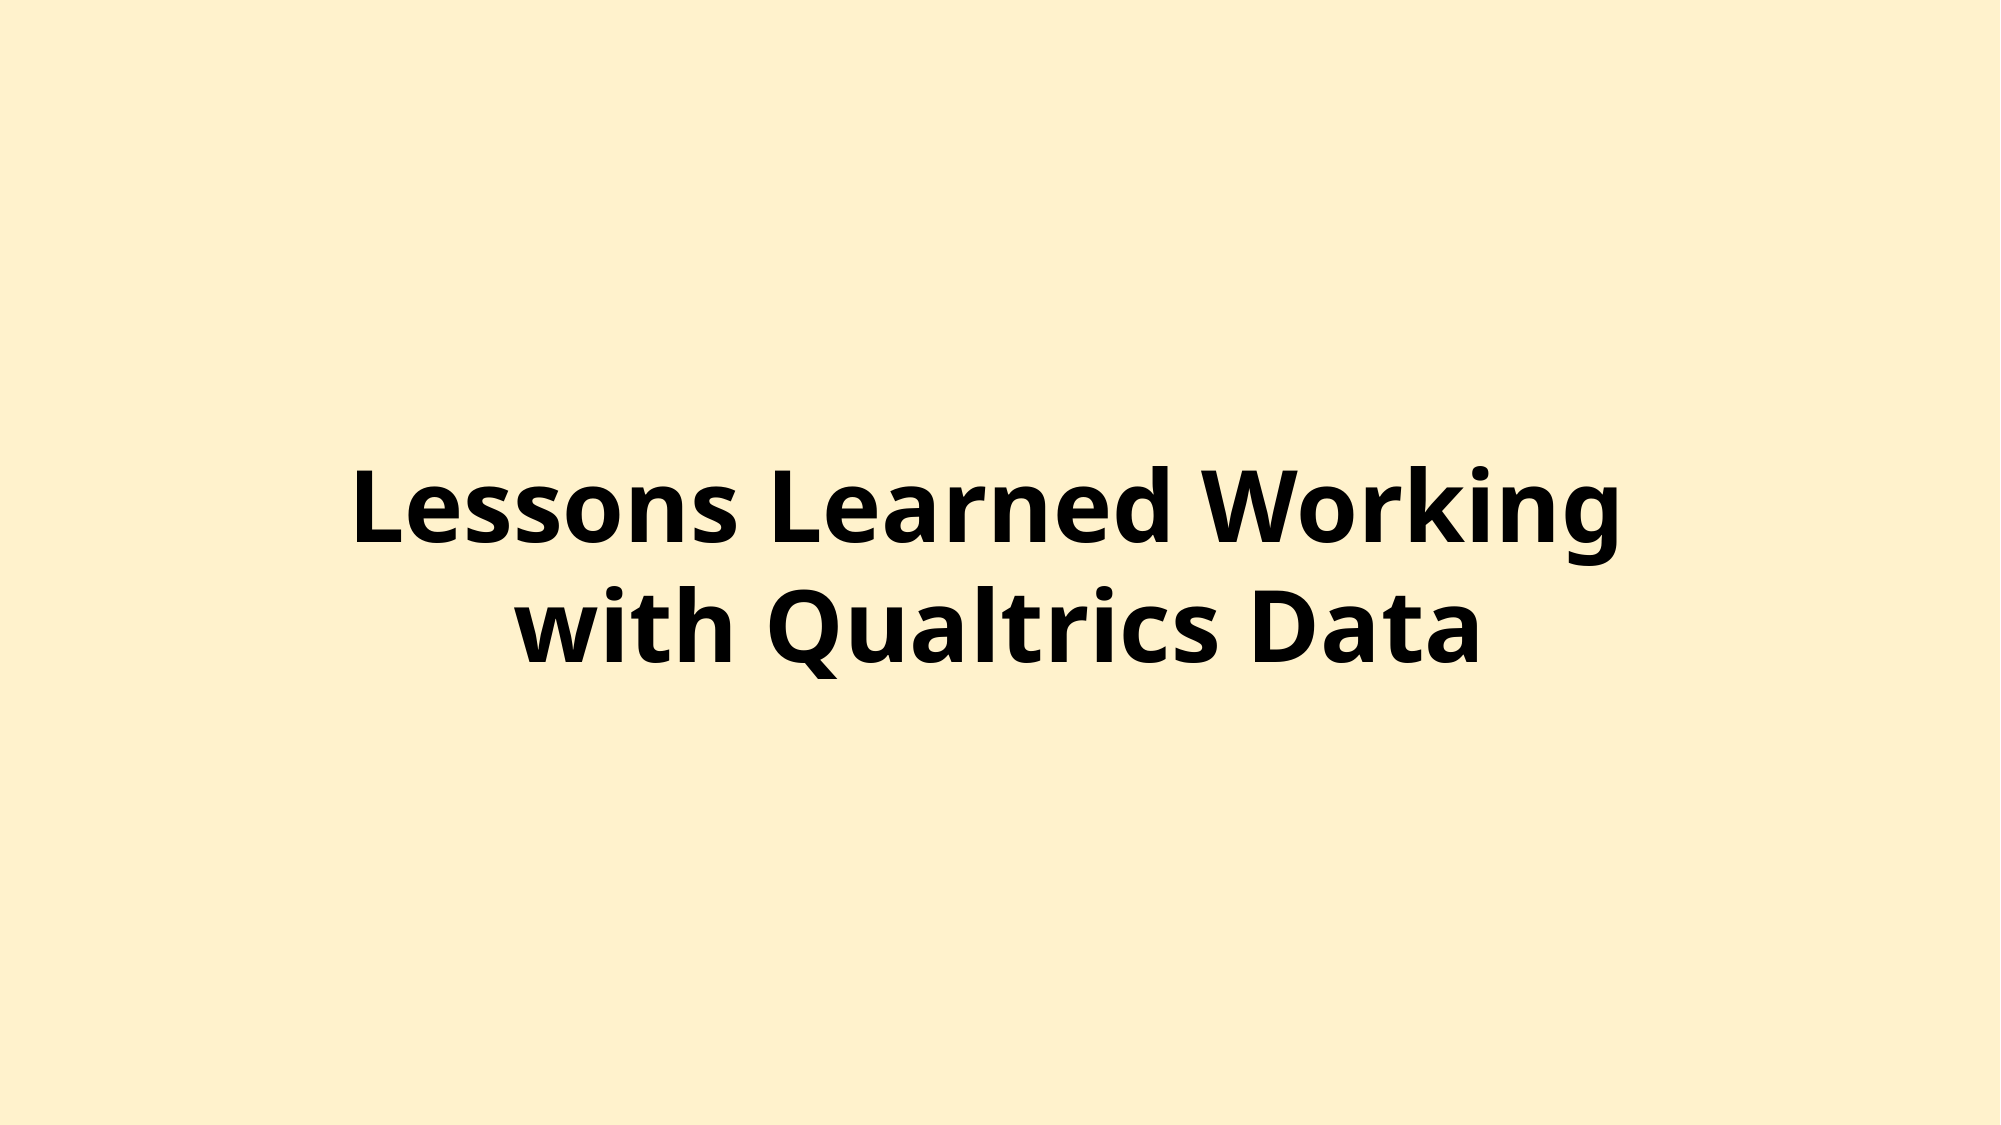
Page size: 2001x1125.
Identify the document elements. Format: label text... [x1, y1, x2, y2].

text_box Lessons Learned Working with Qualtrics Data [0, 0, 2000, 1125]
